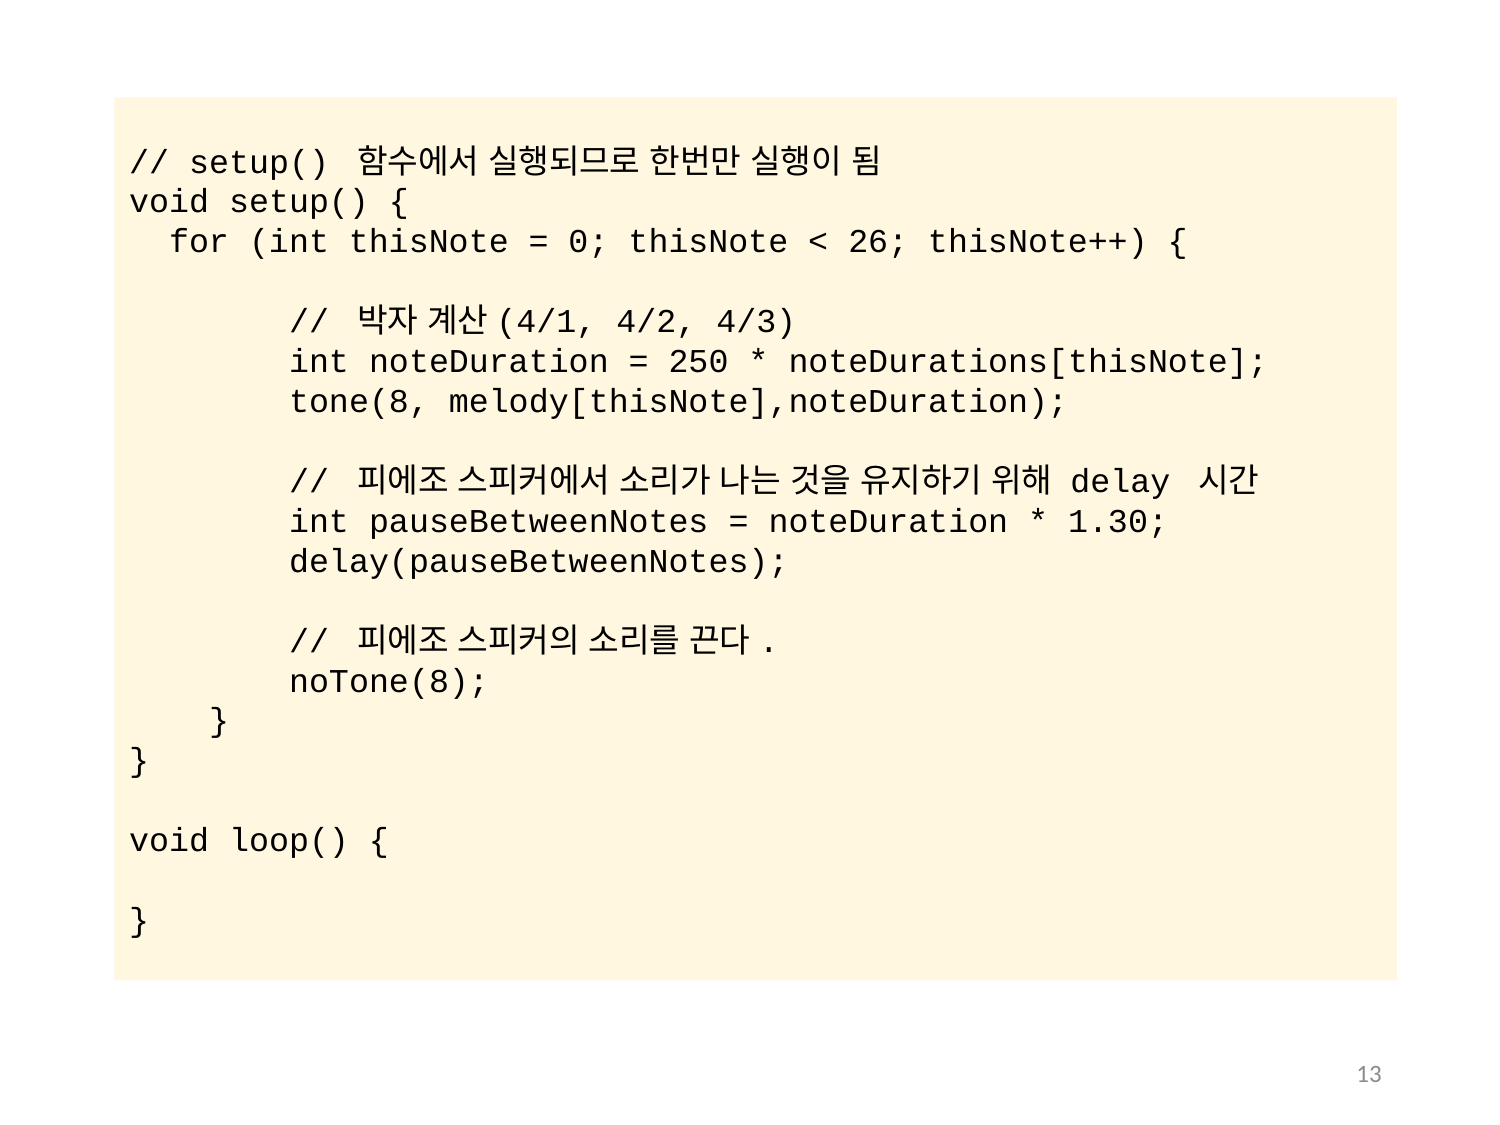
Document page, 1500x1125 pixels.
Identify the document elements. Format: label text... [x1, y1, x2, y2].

slide_number 13 [1059, 1042, 1397, 1103]
text_box // setup() 함수에서 실행되므로 한번만 실행이 됨 void setup() { for (int thisNote = 0; thisNote < 26; thisNote++) { // 박자 계산(4/1, 4/2, 4/3) int noteDuration = 250 * noteDurations[thisNote]; tone(8, melody[thisNote],noteDuration); // 피에조 스피커에서 소리가 나는 것을 유지하기 위해 delay 시간 int pauseBetweenNotes = noteDuration * 1.30; delay(pauseBetweenNotes); // 피에조 스피커의 소리를 끈다. noTone(8); } } void loop() { } [114, 97, 1397, 981]
